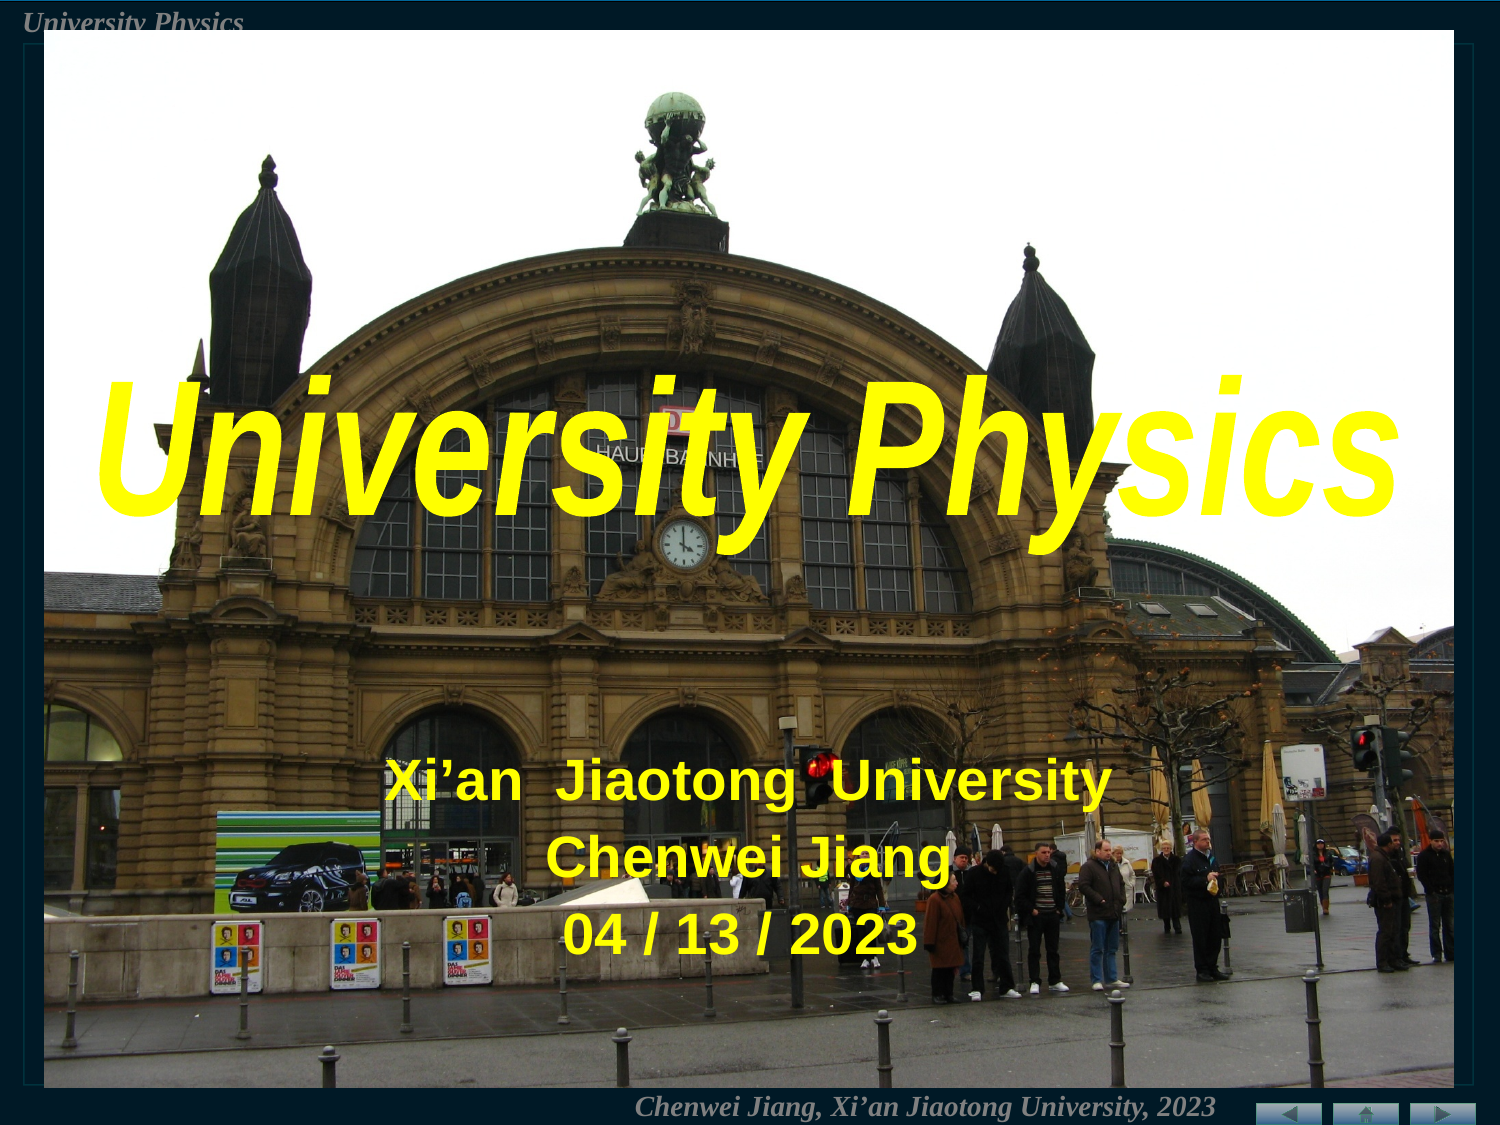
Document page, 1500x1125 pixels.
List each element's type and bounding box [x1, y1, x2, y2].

picture [43, 29, 1455, 1088]
